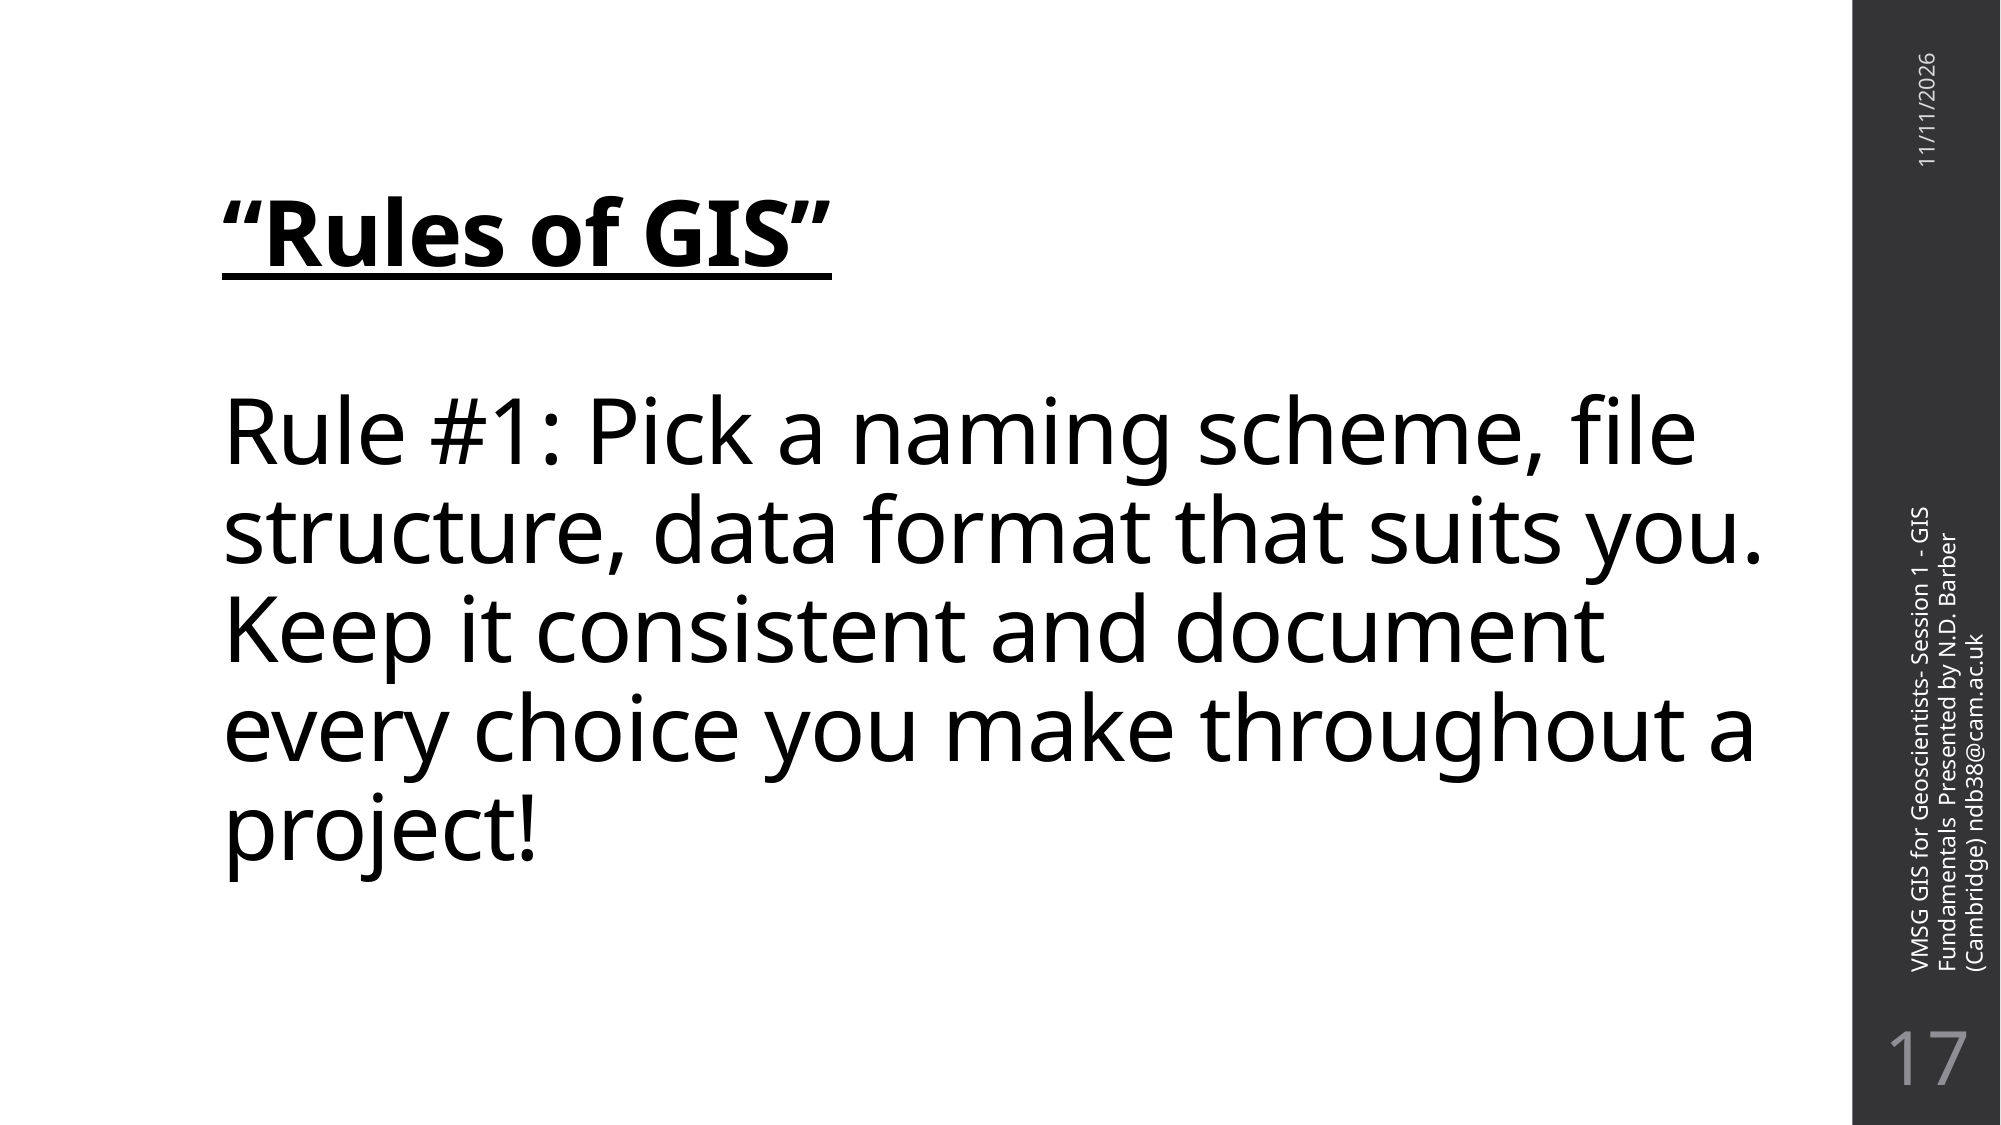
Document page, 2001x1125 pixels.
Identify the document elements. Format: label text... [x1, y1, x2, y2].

footer VMSG GIS for Geoscientists- Session 1 - GIS Fundamentals Presented by N.D. Barber (Cambridge) ndb38@cam.ac.uk [1897, 400, 1958, 988]
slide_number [1897, 37, 1958, 351]
title “Rules of GIS” Rule #1: Pick a naming scheme, file structure, data format that suits you. Keep it consistent and document every choice you make throughout a project! [206, 60, 1797, 888]
slide_number 16 [1852, 1012, 2000, 1110]
